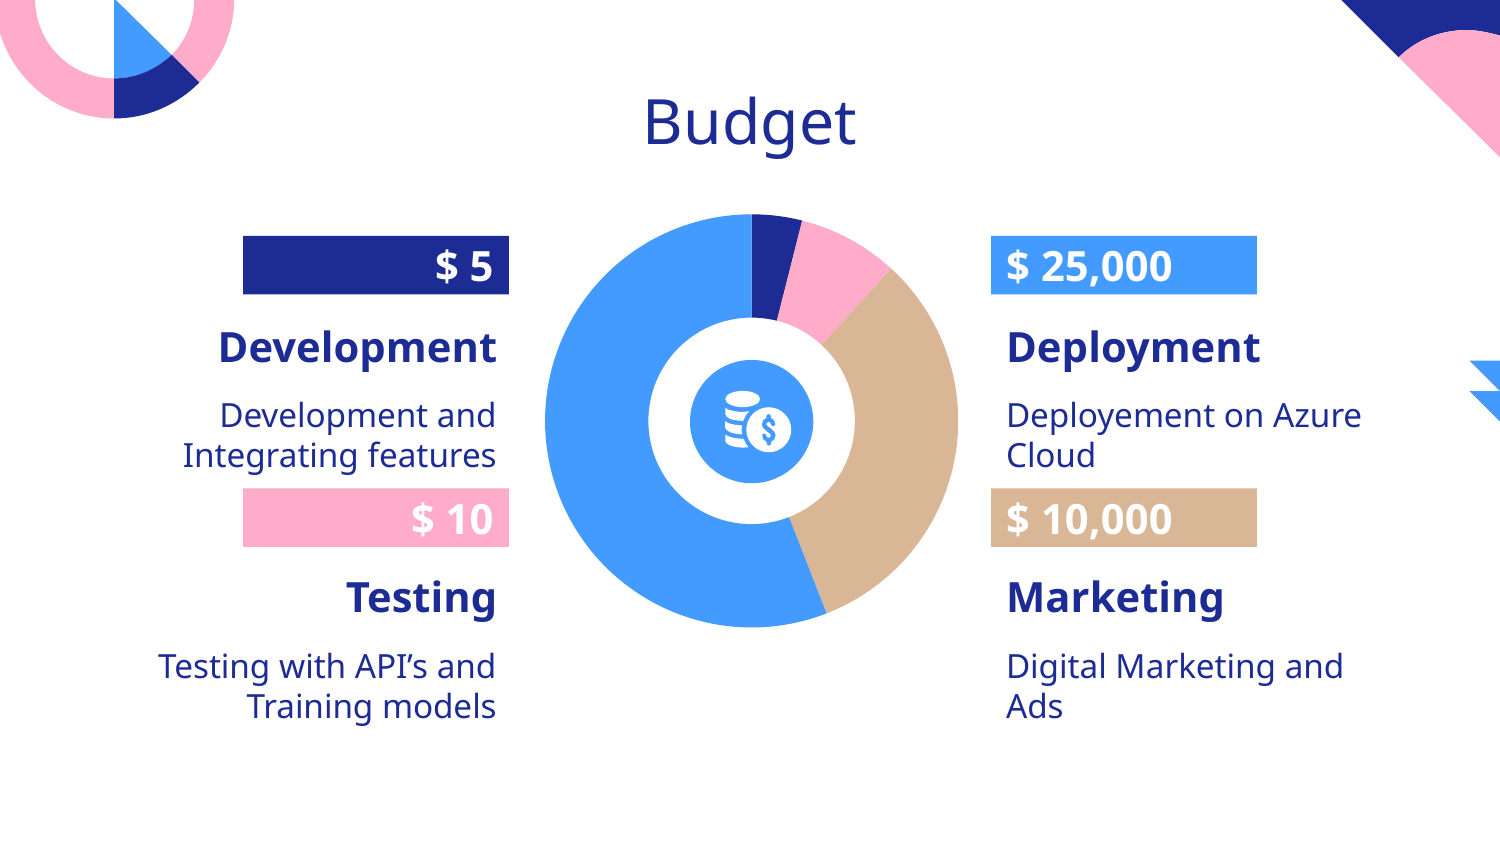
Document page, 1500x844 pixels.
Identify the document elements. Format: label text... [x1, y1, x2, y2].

text_box Deployement on Azure Cloud [1049, 379, 1412, 464]
text_box $ 25,000 [1049, 235, 1257, 295]
title Budget [116, 72, 1383, 167]
text_box Development [169, 320, 452, 379]
text_box $ 5 [243, 235, 452, 295]
text_box Digital Marketing and Ads [991, 629, 1412, 715]
chart [457, 205, 1046, 637]
text_box Testing with API’s and Training models [91, 629, 513, 715]
text_box $ 10 [243, 488, 452, 547]
text_box Marketing [1049, 571, 1257, 629]
text_box $ 10,000 [1049, 488, 1257, 547]
text_box Deployment [1049, 320, 1297, 379]
text_box Development and Integrating features [91, 379, 452, 464]
text_box Testing [246, 571, 452, 629]
